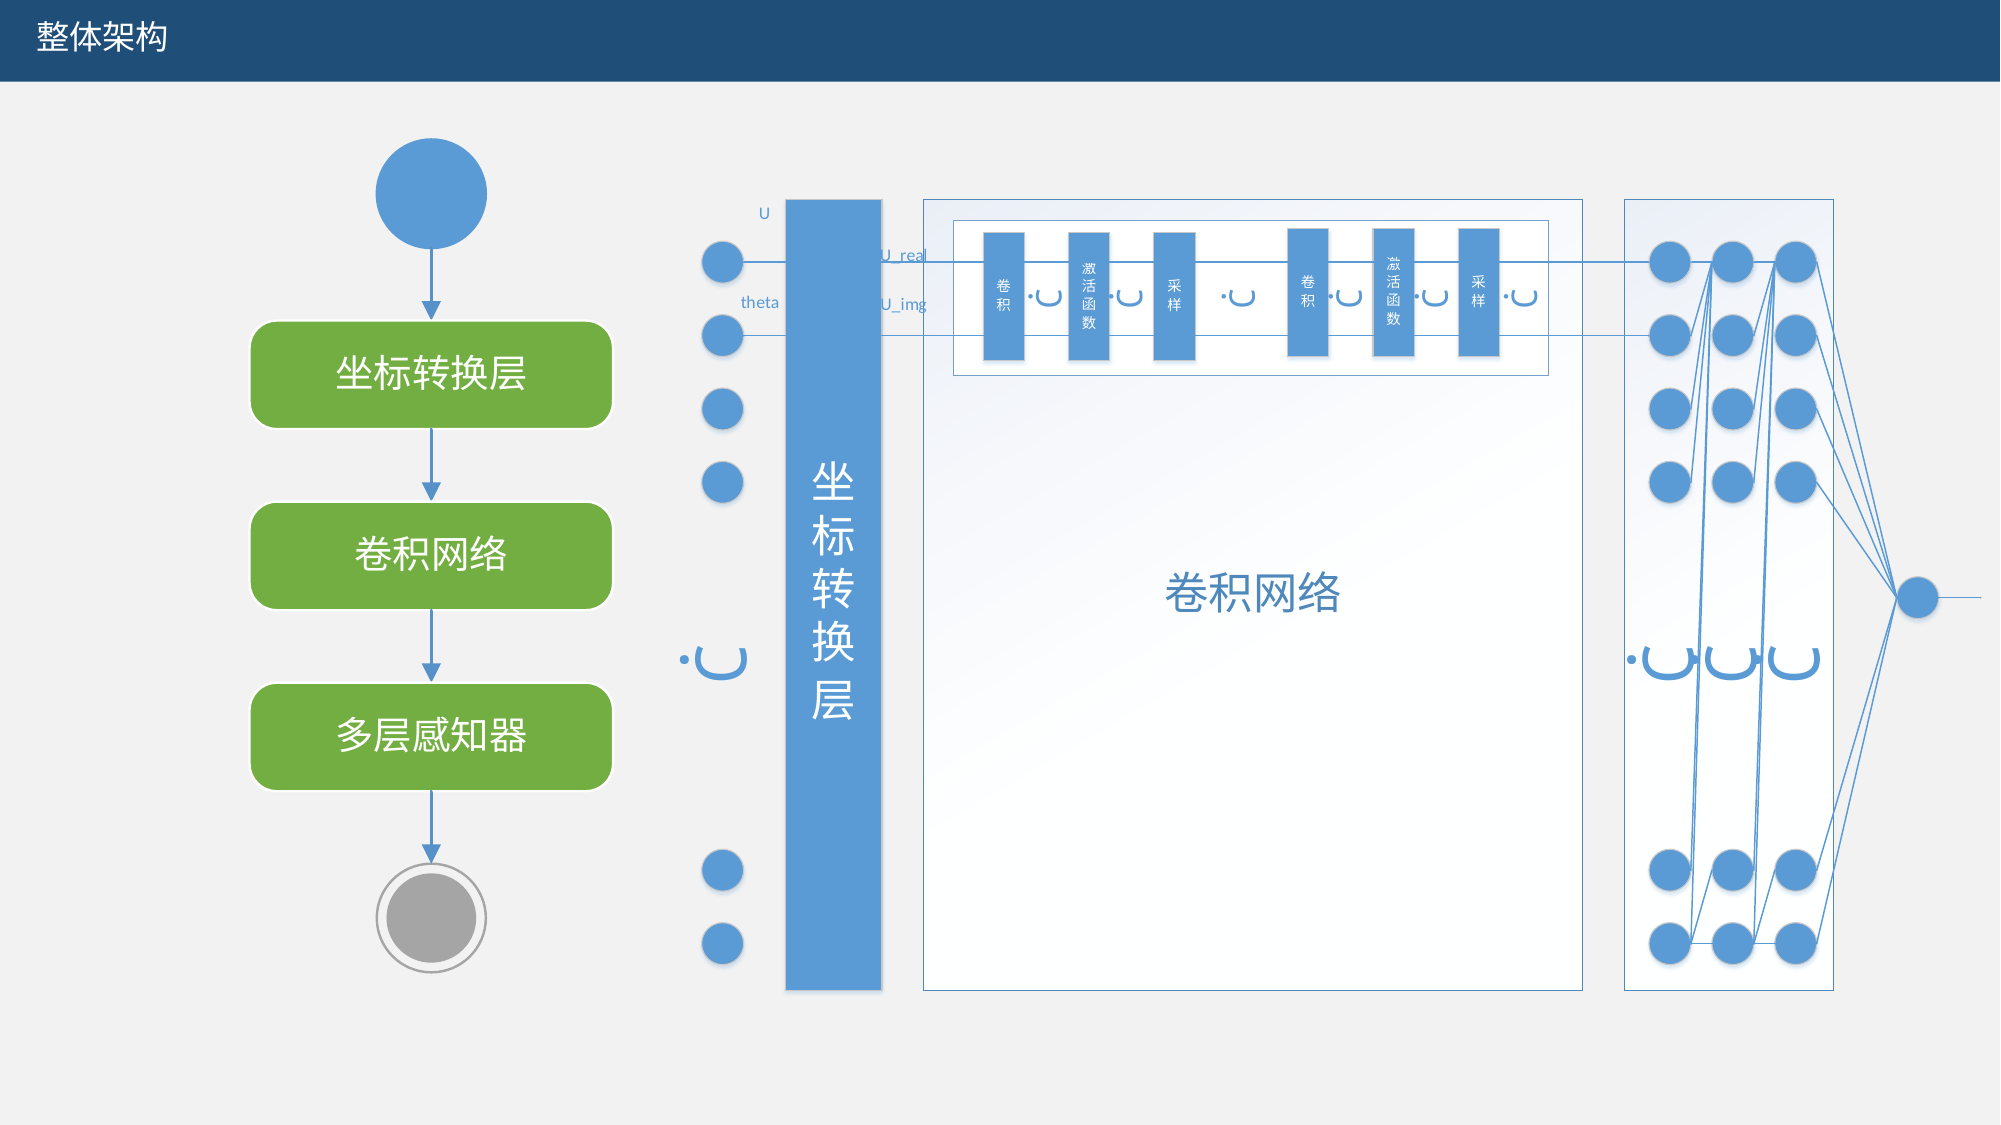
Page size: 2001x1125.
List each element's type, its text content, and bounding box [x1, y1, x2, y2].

list 整体架构 [21, 13, 1982, 64]
picture [244, 134, 616, 974]
picture [665, 195, 1982, 999]
